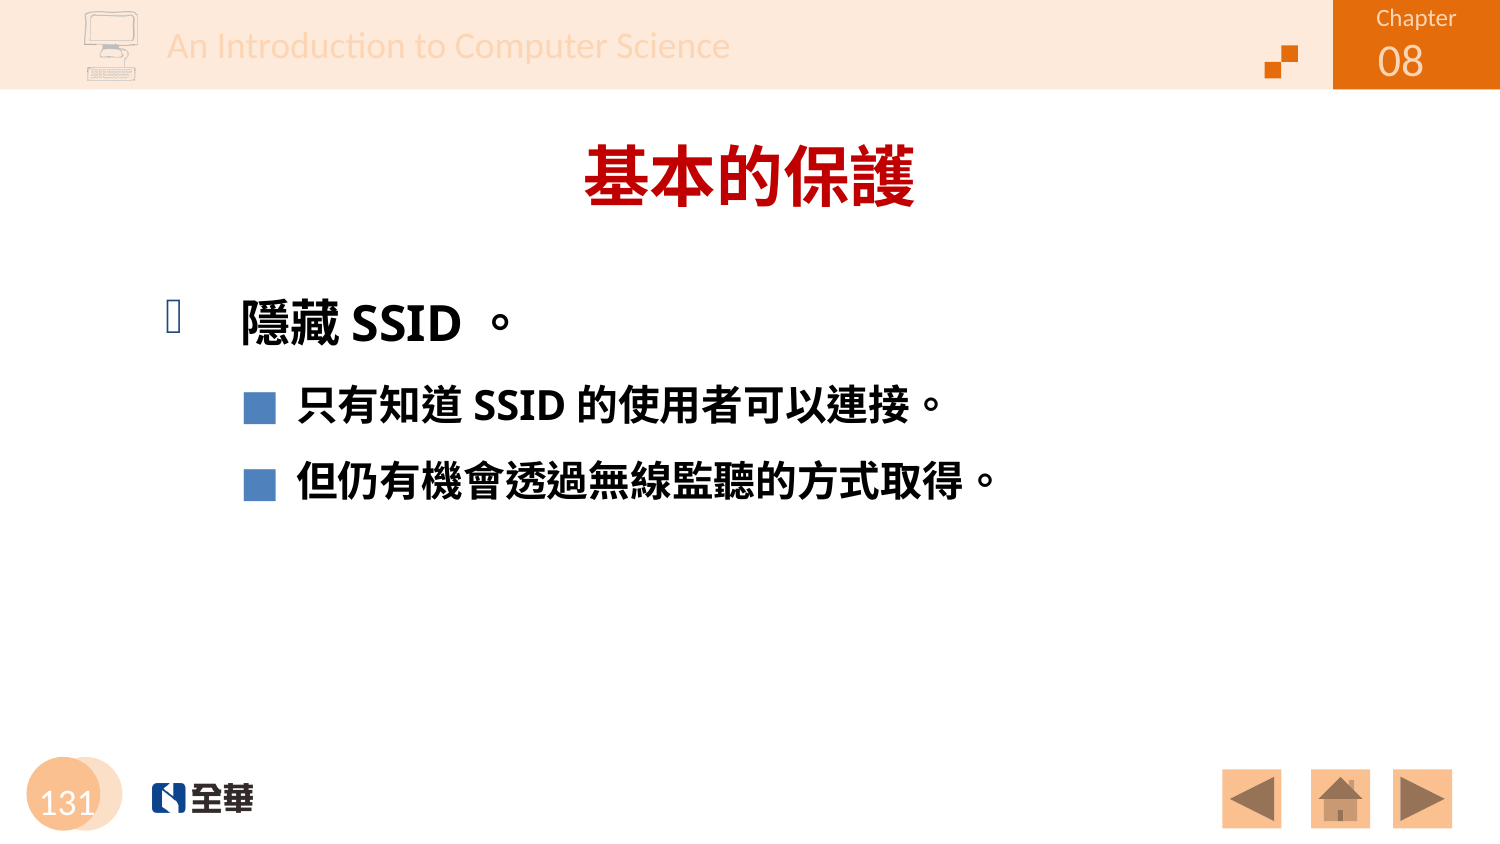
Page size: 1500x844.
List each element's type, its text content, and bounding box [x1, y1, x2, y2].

picture [84, 11, 138, 81]
picture [152, 783, 253, 813]
list 隱藏SSID。 只有知道SSID的使用者可以連接。 但仍有機會透過無線監聽的方式取得。 [75, 272, 1425, 754]
title 基本的保護 [75, 104, 1425, 245]
